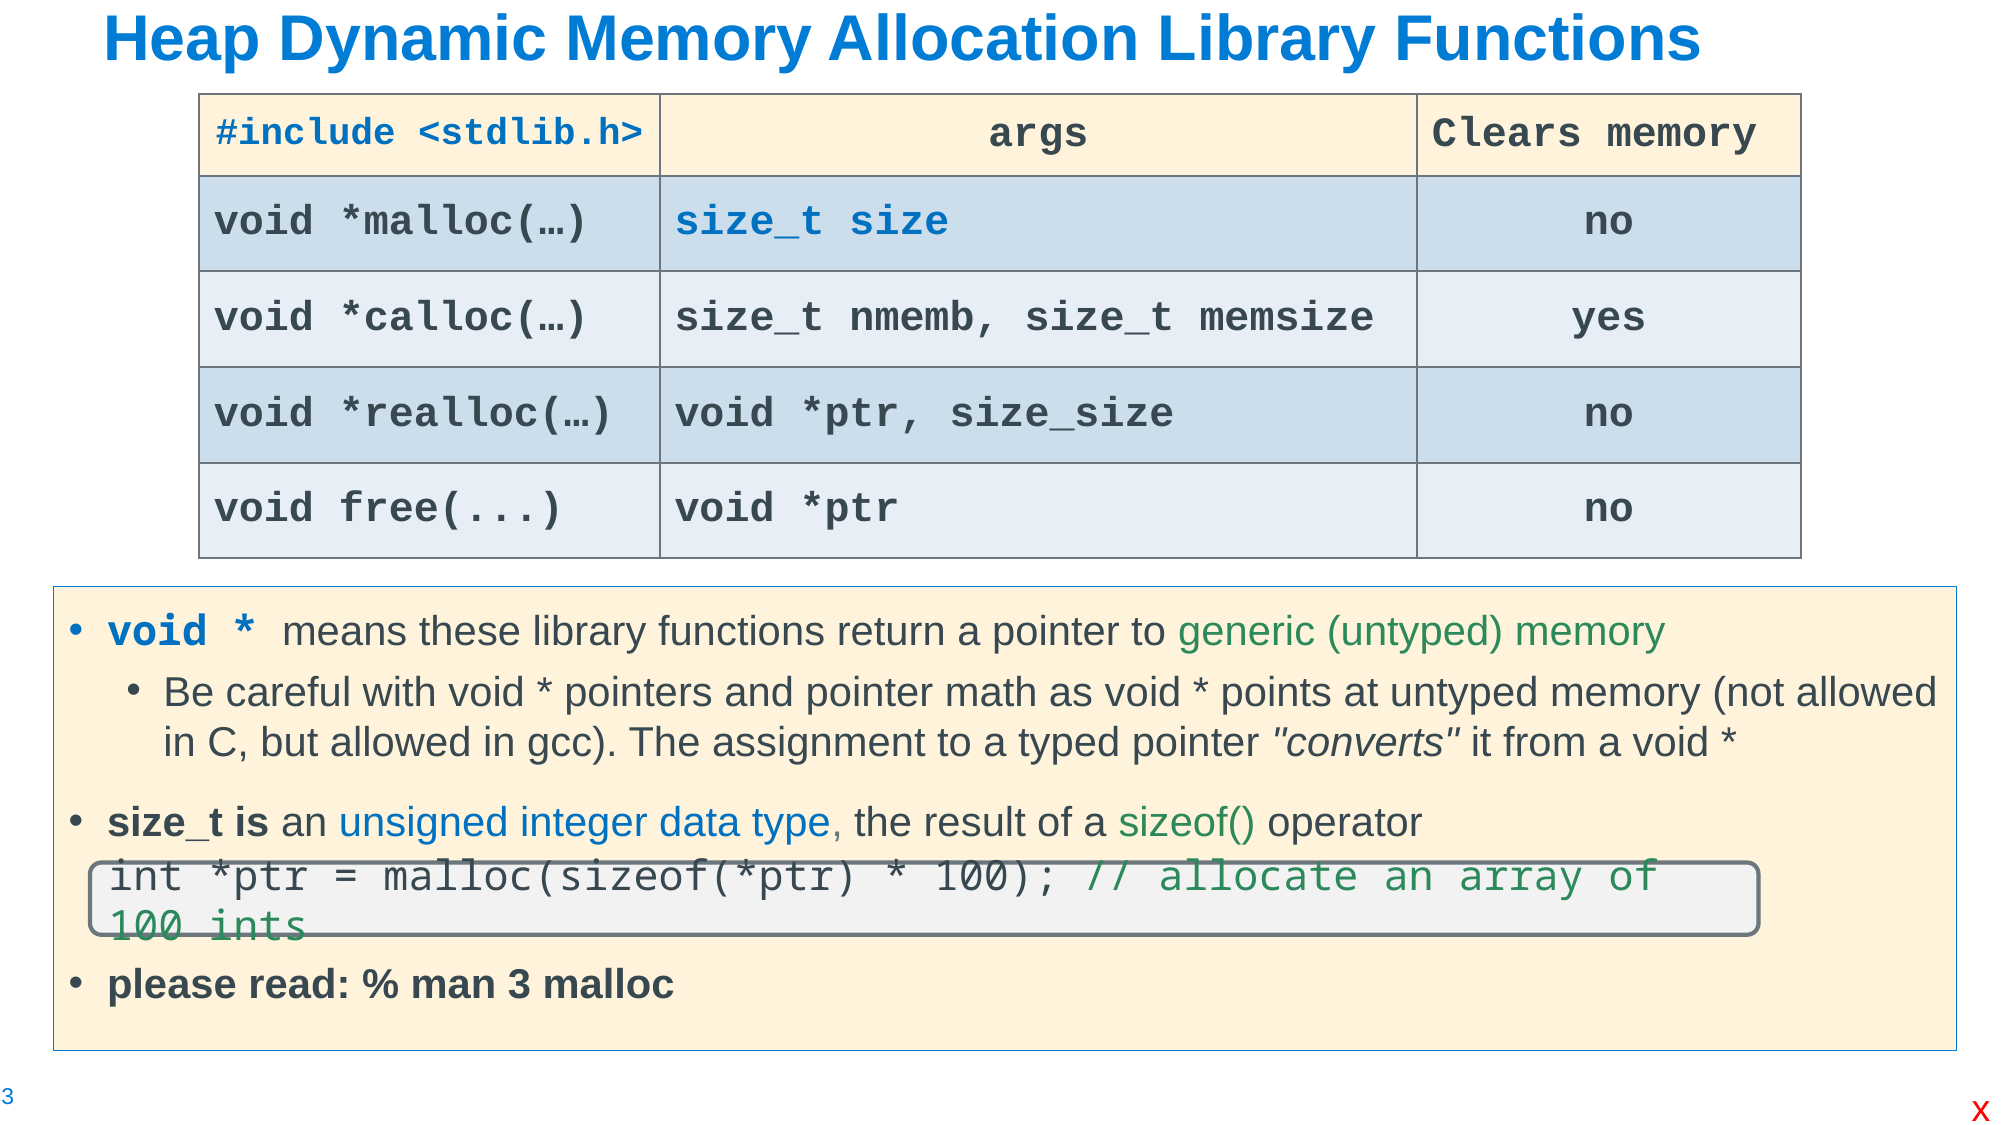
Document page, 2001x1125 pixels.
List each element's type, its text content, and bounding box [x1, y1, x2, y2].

table_header Clears memory [1418, 95, 1800, 175]
table_cell void free(...) [200, 464, 659, 557]
text_box void * means these library functions return a pointer to generic (untyped) memory Be careful with void * pointers and pointer math as void * points at untyped memory (not allowed in C, but allowed in gcc). The assignment to a typed pointer "converts" it from a void * size_t is an unsigned integer data type, the result of a sizeof() operator please read: % man 3 malloc [53, 586, 1957, 1051]
table_cell no [1418, 177, 1800, 270]
table_cell void *ptr, size_size [661, 368, 1416, 462]
table_cell void *ptr [661, 464, 1416, 557]
text_box int *ptr = malloc(sizeof(*ptr) * 100); // allocate an array of 100 ints [90, 862, 1759, 935]
table_header args [661, 95, 1416, 175]
table_cell size_t nmemb, size_t memsize [661, 272, 1416, 366]
text_box x [1956, 1076, 2000, 1125]
table_cell void *realloc(…) [200, 368, 659, 462]
table_cell size_t size [661, 177, 1416, 270]
table_cell yes [1418, 272, 1800, 366]
table_cell void *calloc(…) [200, 272, 659, 366]
title Heap Dynamic Memory Allocation Library Functions [88, 31, 1814, 82]
table_cell no [1418, 368, 1800, 462]
table_header #include <stdlib.h> [200, 95, 659, 175]
table_cell no [1418, 464, 1800, 557]
table_cell void *malloc(…) [200, 177, 659, 270]
